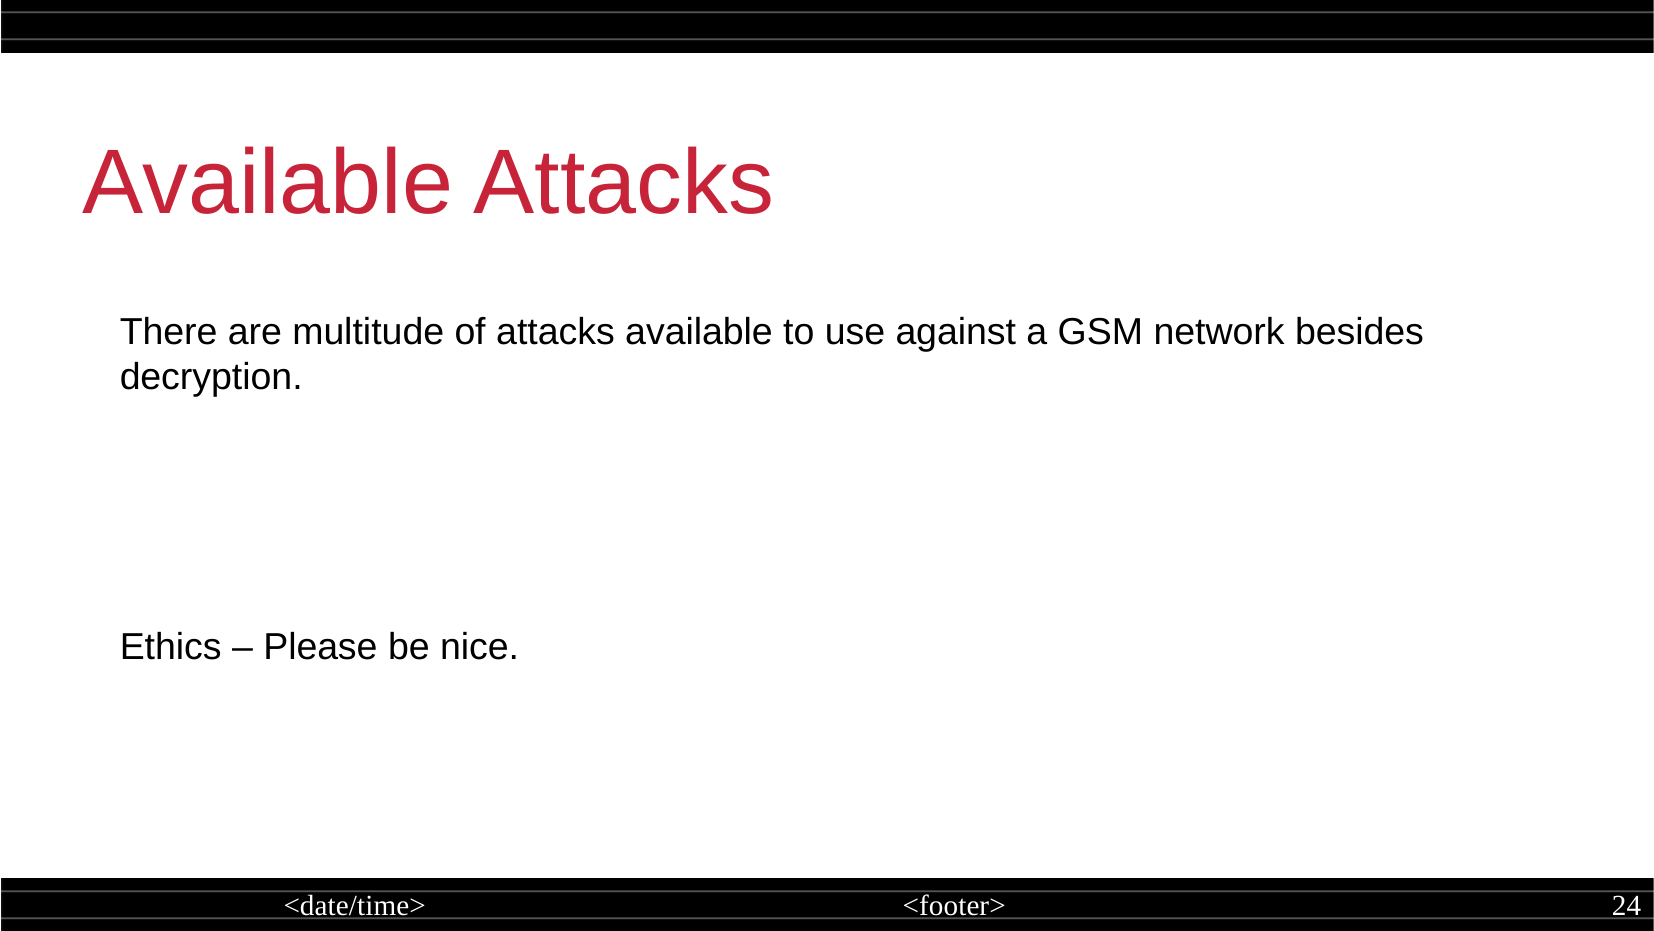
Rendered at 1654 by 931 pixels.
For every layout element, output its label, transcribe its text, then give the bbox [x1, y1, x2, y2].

picture [1, 878, 1654, 931]
text_box [82, 285, 1571, 810]
picture [1, 0, 1654, 53]
text_box There are multitude of attacks available to use against a GSM network besides decryption. Ethics – Please be nice. [105, 299, 1455, 651]
text_box Available Attacks [82, 92, 1571, 261]
